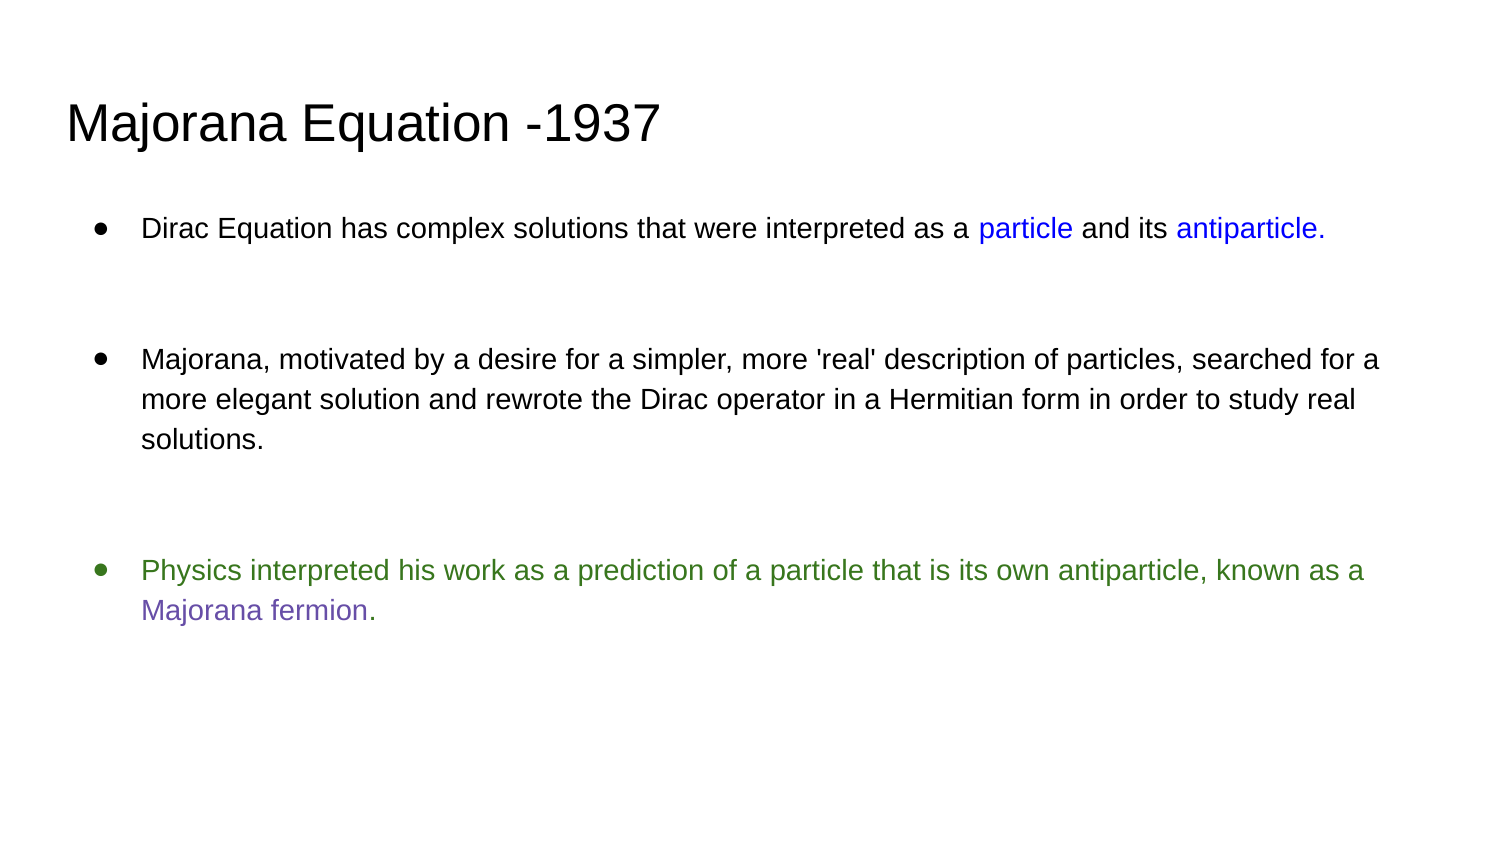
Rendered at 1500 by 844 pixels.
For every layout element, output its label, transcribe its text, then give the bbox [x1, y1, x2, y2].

title Majorana Equation -1937 [51, 72, 1449, 167]
list Dirac Equation has complex solutions that were interpreted as a particle and its antiparticle. Majorana, motivated by a desire for a simpler, more 'real' description of particles, searched for a more elegant solution and rewrote the Dirac operator in a Hermitian form in order to study real solutions. Physics interpreted his work as a prediction of a particle that is its own antiparticle, known as a Majorana fermion. [51, 189, 1449, 750]
